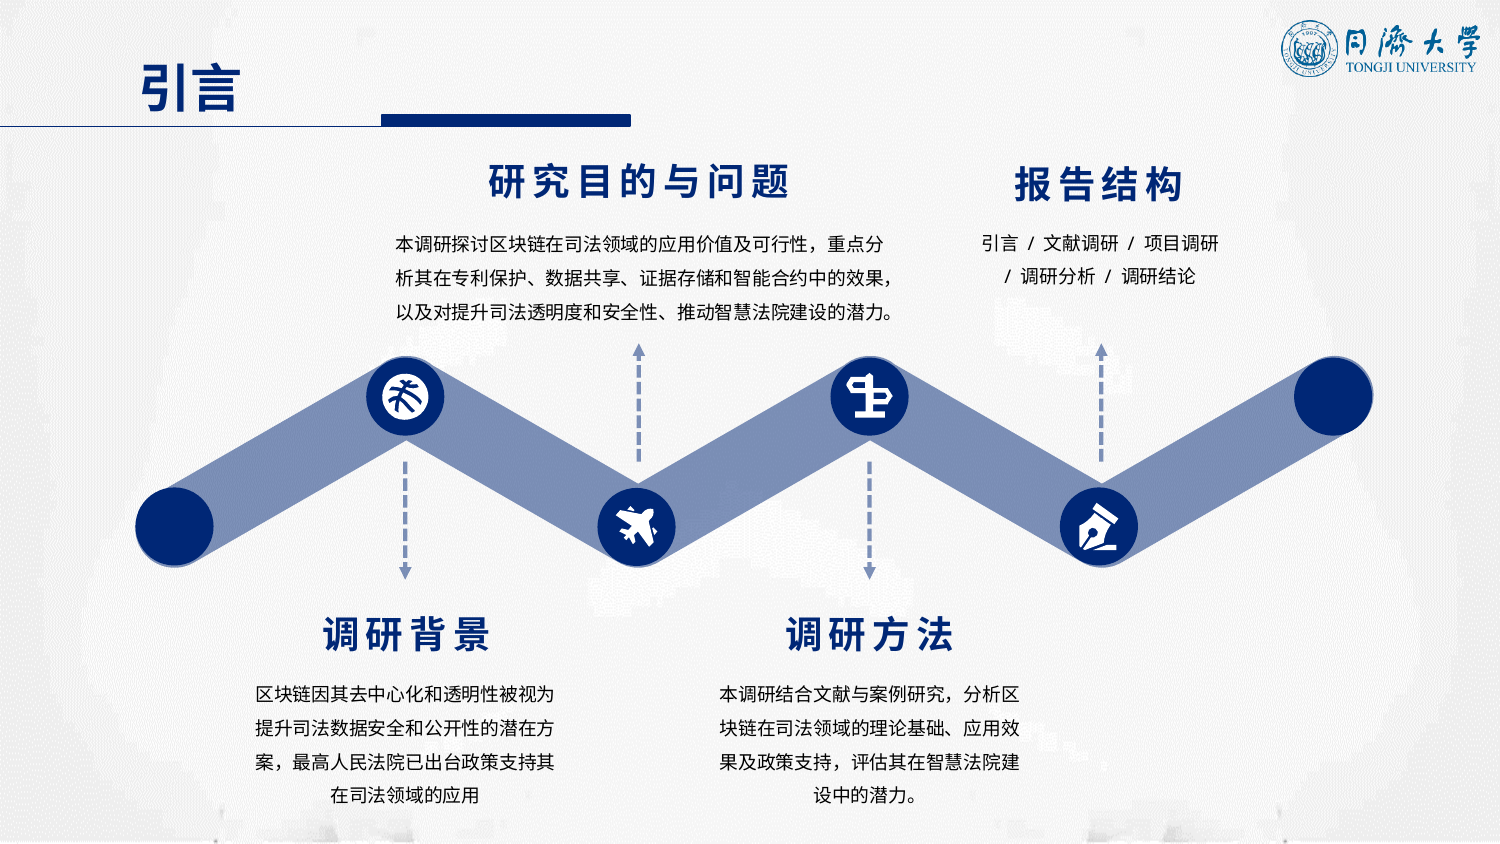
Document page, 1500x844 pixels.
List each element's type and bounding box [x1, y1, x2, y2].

text_box [934, 153, 1266, 293]
text_box [1281, 19, 1480, 77]
text_box [371, 149, 907, 328]
text_box [701, 603, 1038, 812]
picture [0, 0, 1500, 844]
text_box [237, 603, 574, 812]
text_box [0, 48, 631, 127]
text_box [135, 190, 1373, 733]
